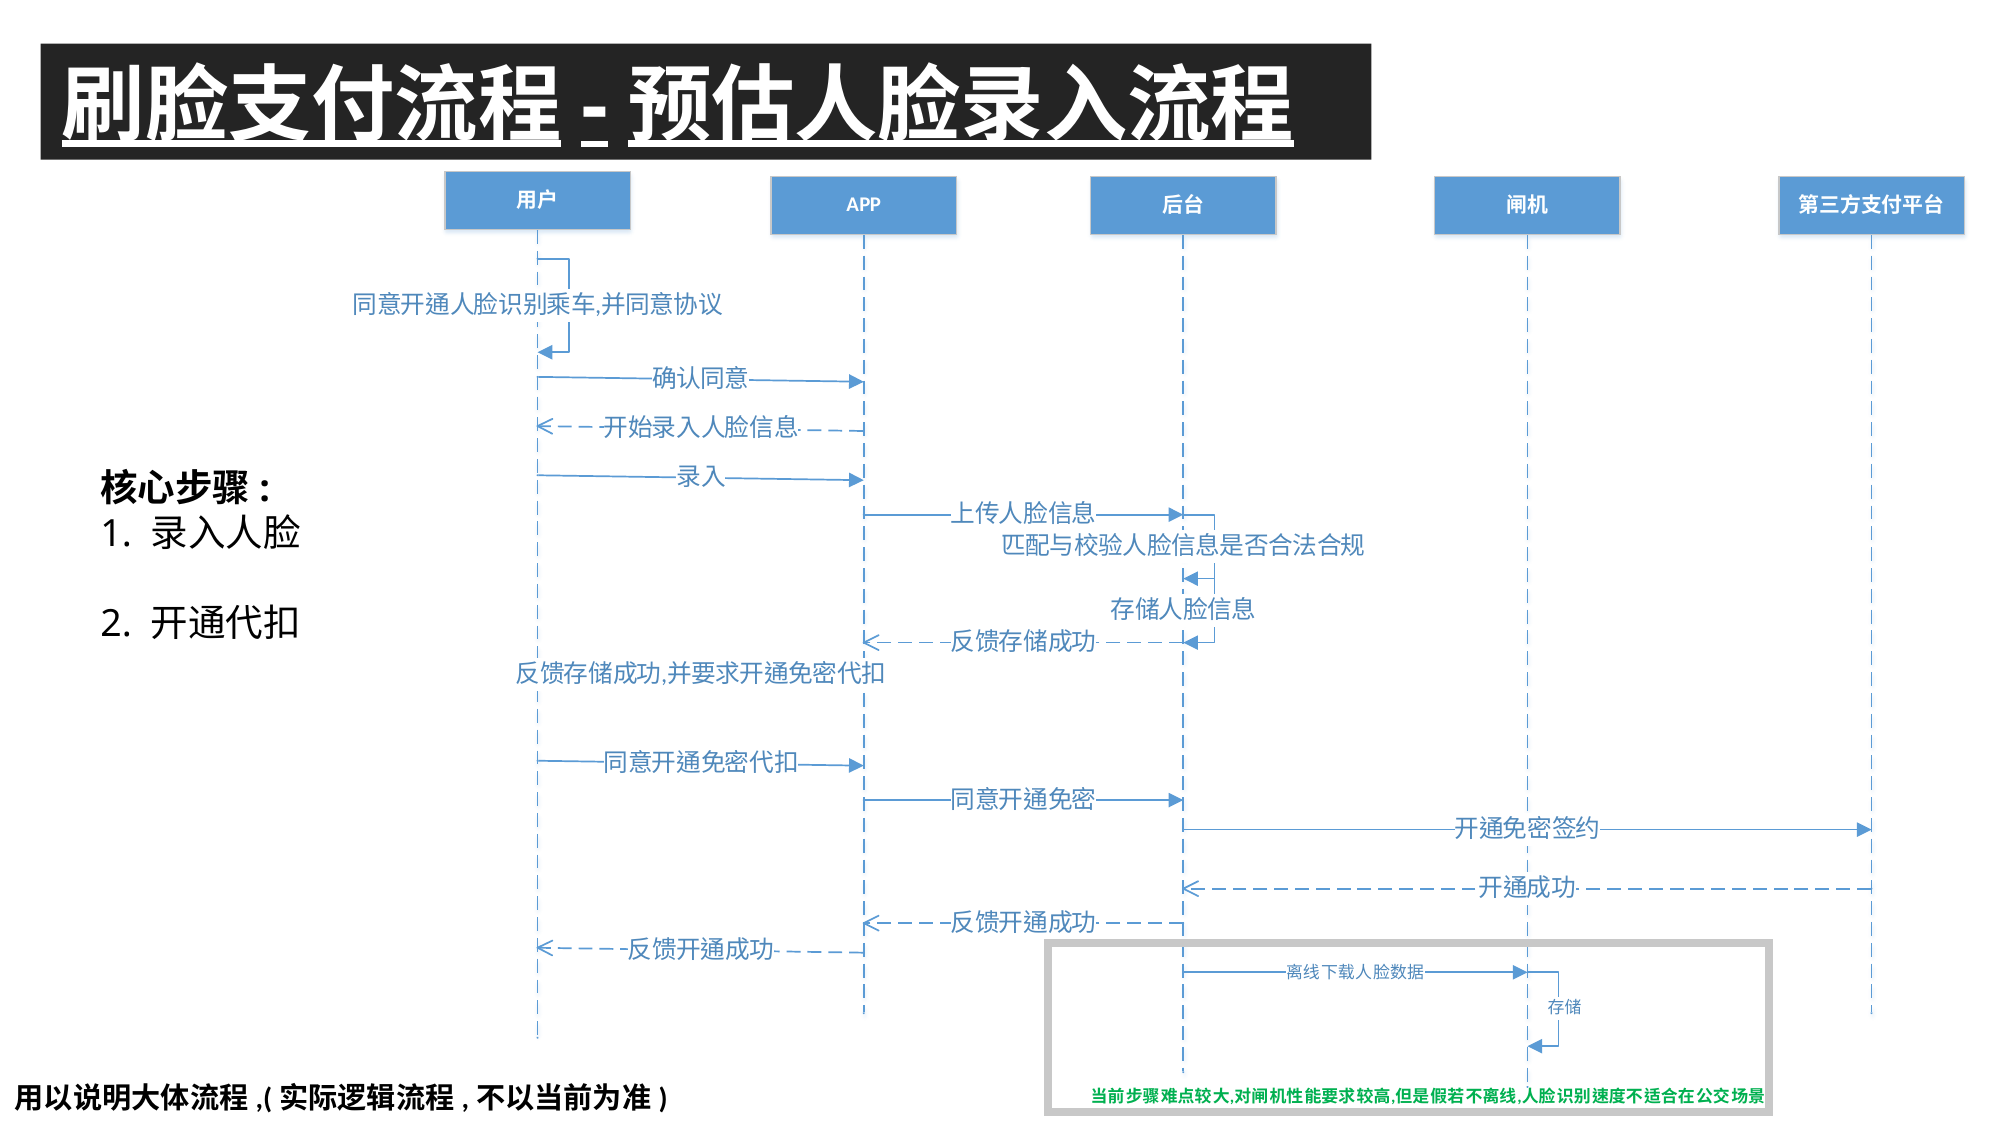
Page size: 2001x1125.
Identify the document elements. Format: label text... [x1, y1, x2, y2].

picture [338, 167, 1971, 1116]
text_box 核心步骤: 1. 录入人脸 2. 开通代扣 [85, 457, 338, 652]
text_box 用以说明大体流程,(实际逻辑流程,不以当前为准) [0, 1072, 1003, 1122]
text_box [40, 43, 1391, 160]
